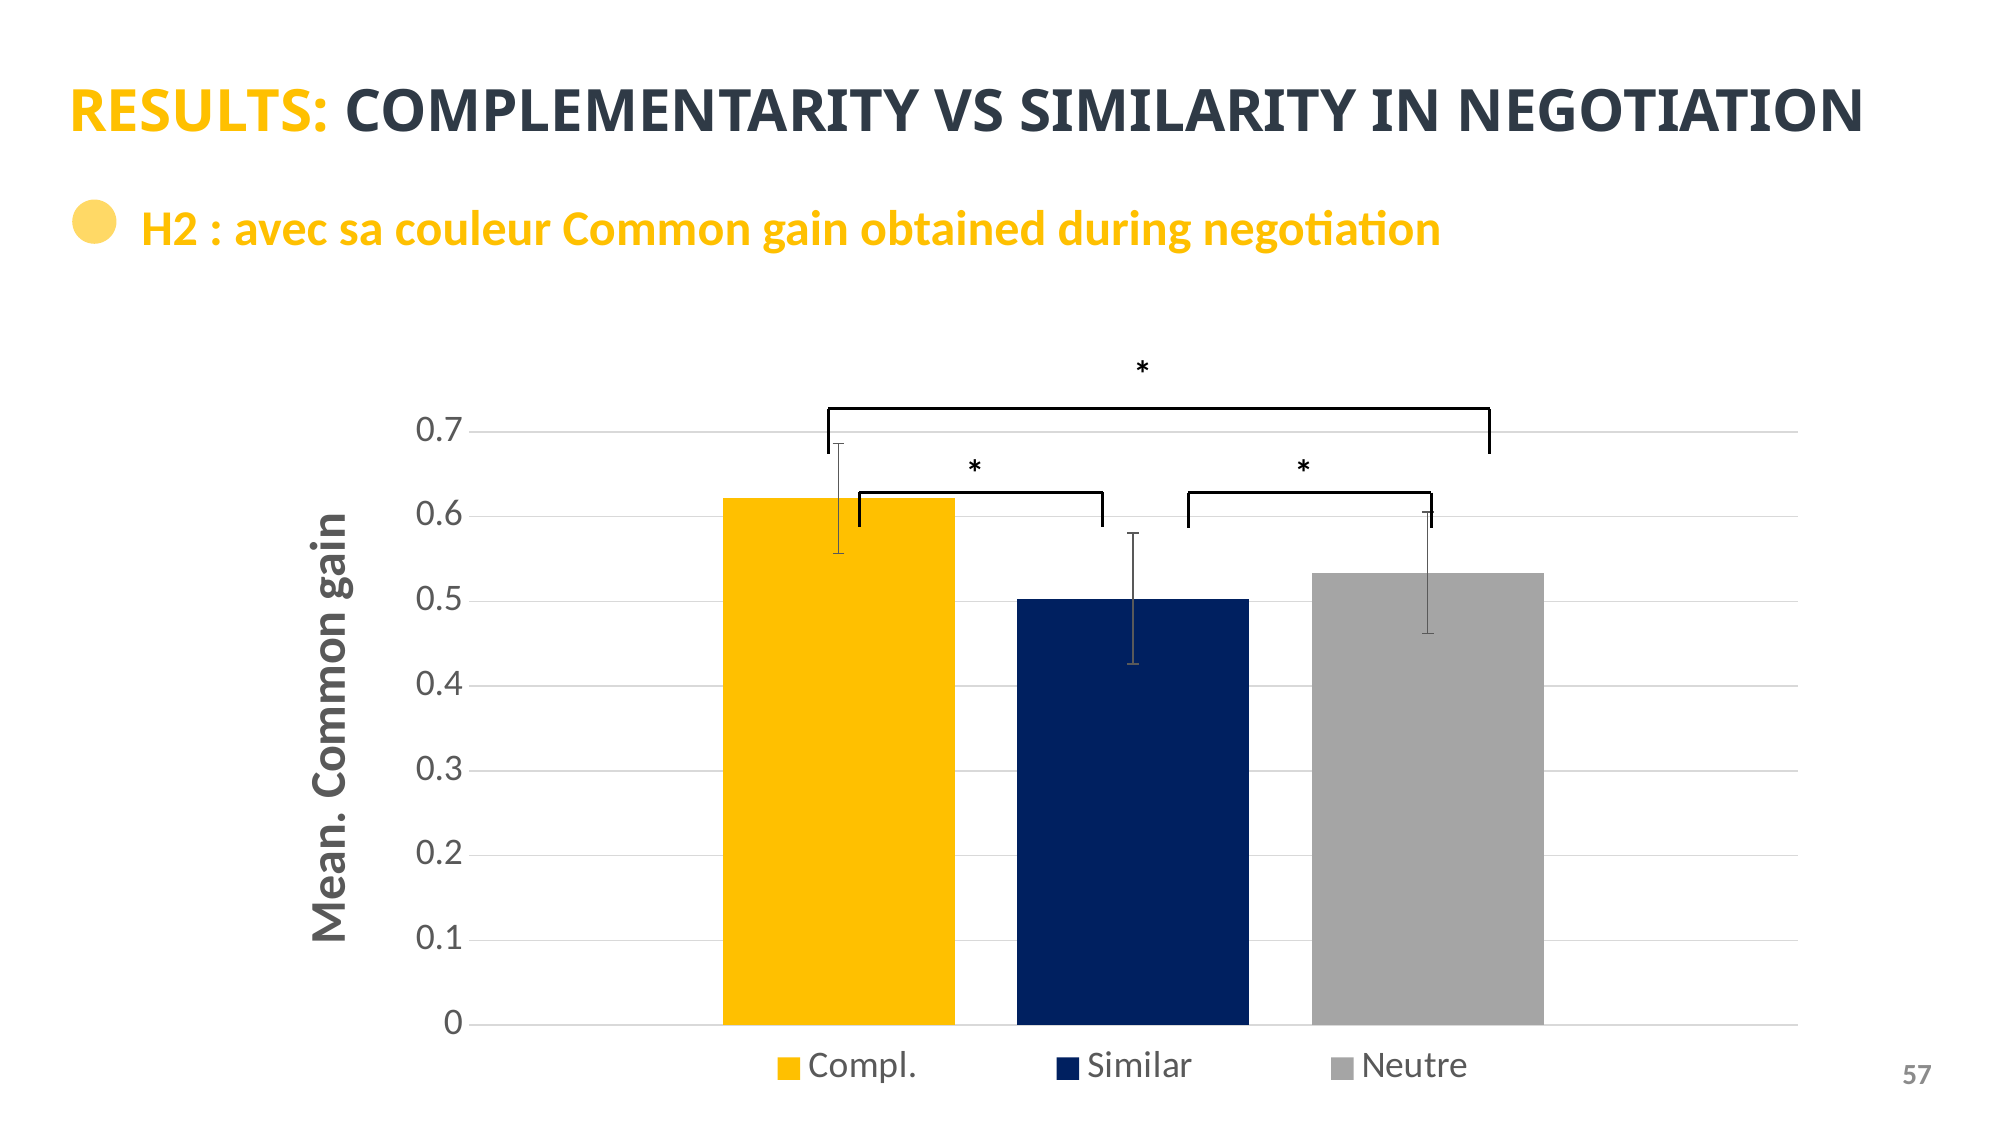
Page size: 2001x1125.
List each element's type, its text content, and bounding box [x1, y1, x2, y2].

text_box H2 : avec sa couleur Common gain obtained during negotiation [126, 187, 1457, 263]
chart [256, 344, 1851, 1108]
text_box [71, 199, 117, 245]
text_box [828, 342, 1490, 528]
slide_number 57 [1851, 1042, 1947, 1103]
title RESULTS: COMPLEMENTARITY VS SIMILARITY IN NEGOTIATION [53, 24, 2000, 200]
